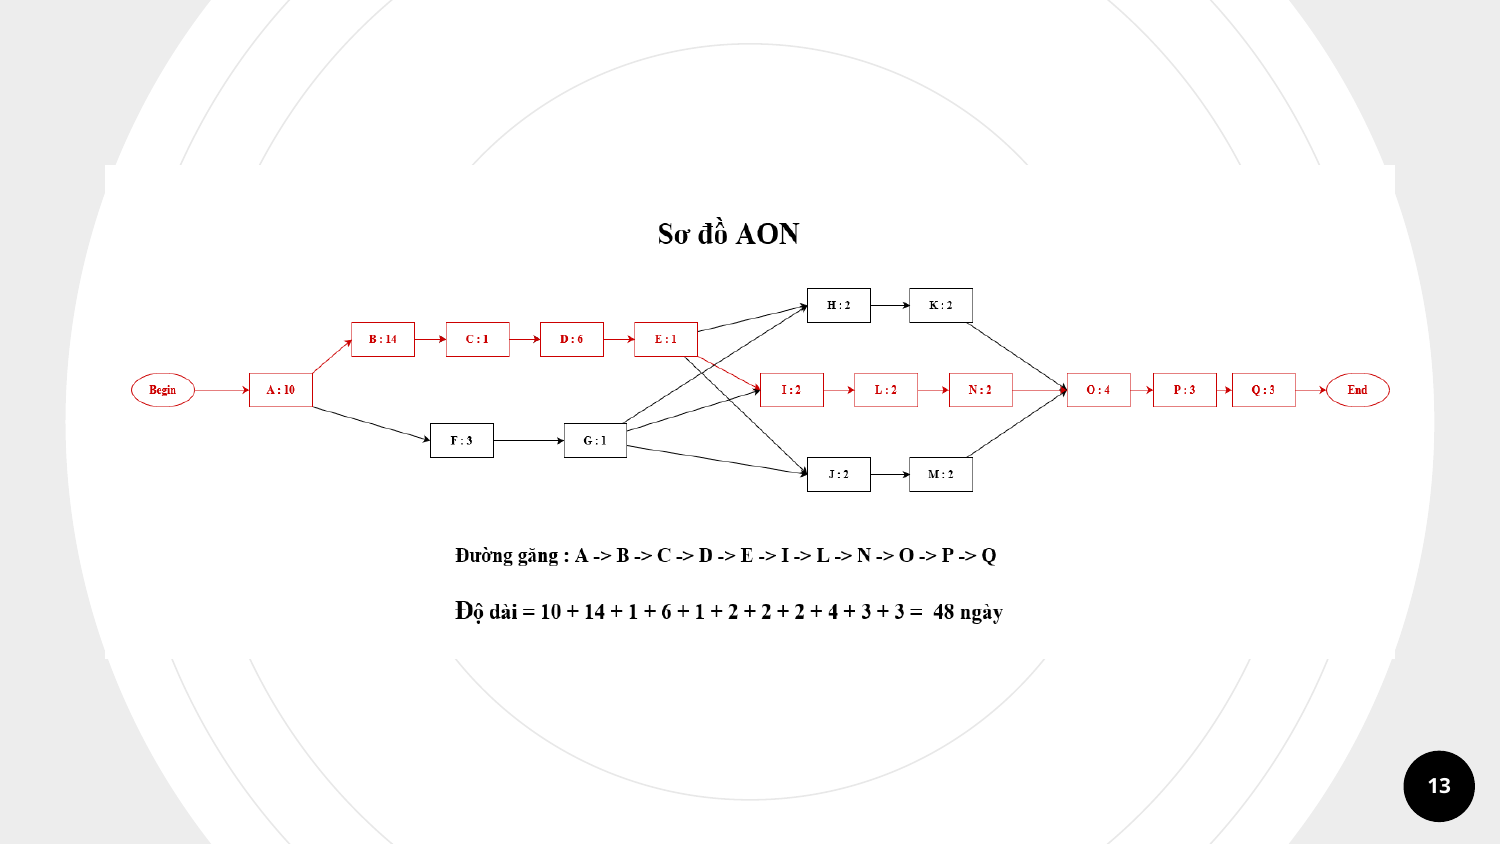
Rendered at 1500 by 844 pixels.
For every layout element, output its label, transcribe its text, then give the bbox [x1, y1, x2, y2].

slide_number 13 [1403, 750, 1475, 823]
picture [105, 165, 1395, 659]
